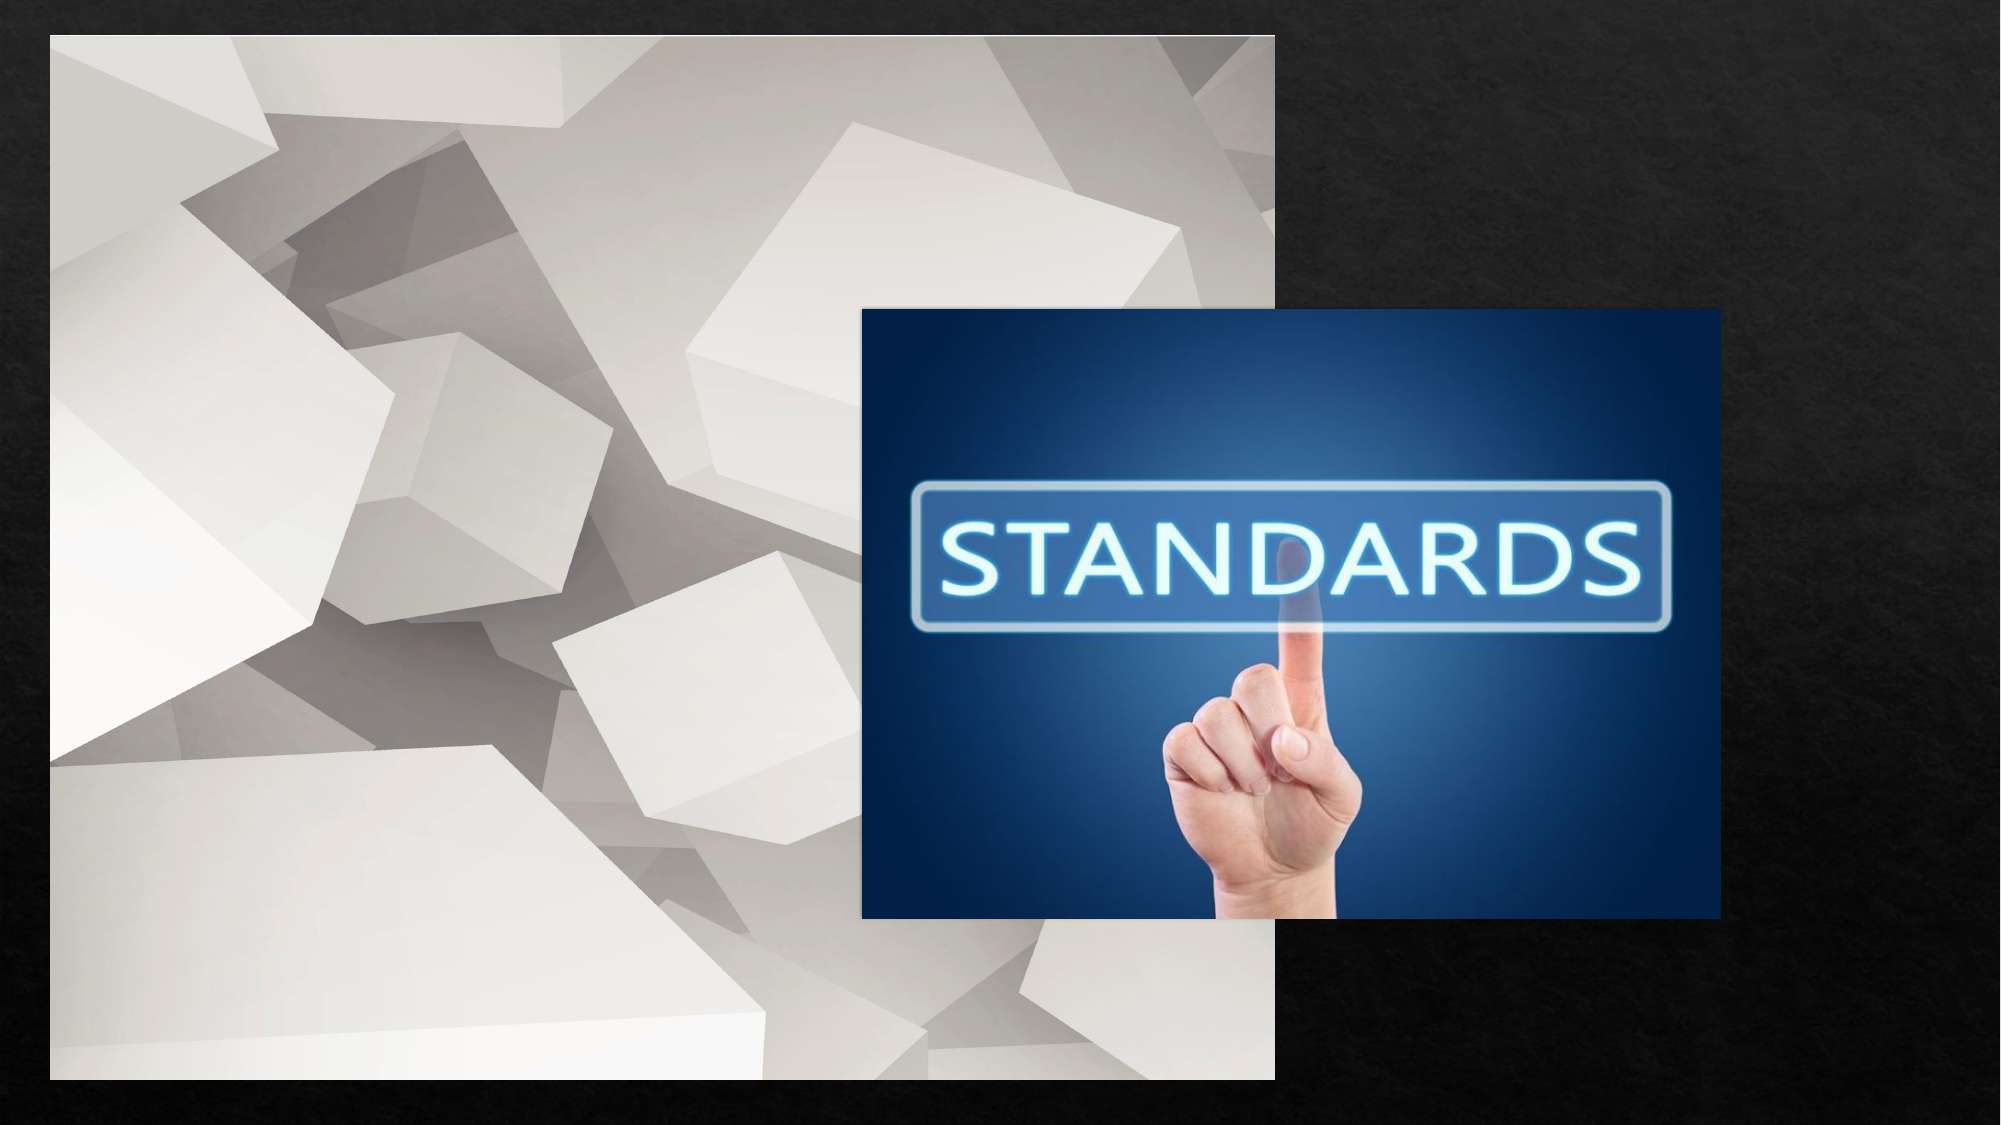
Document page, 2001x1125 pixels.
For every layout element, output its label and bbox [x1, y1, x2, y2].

picture [50, 35, 1276, 1080]
list [862, 309, 1721, 920]
